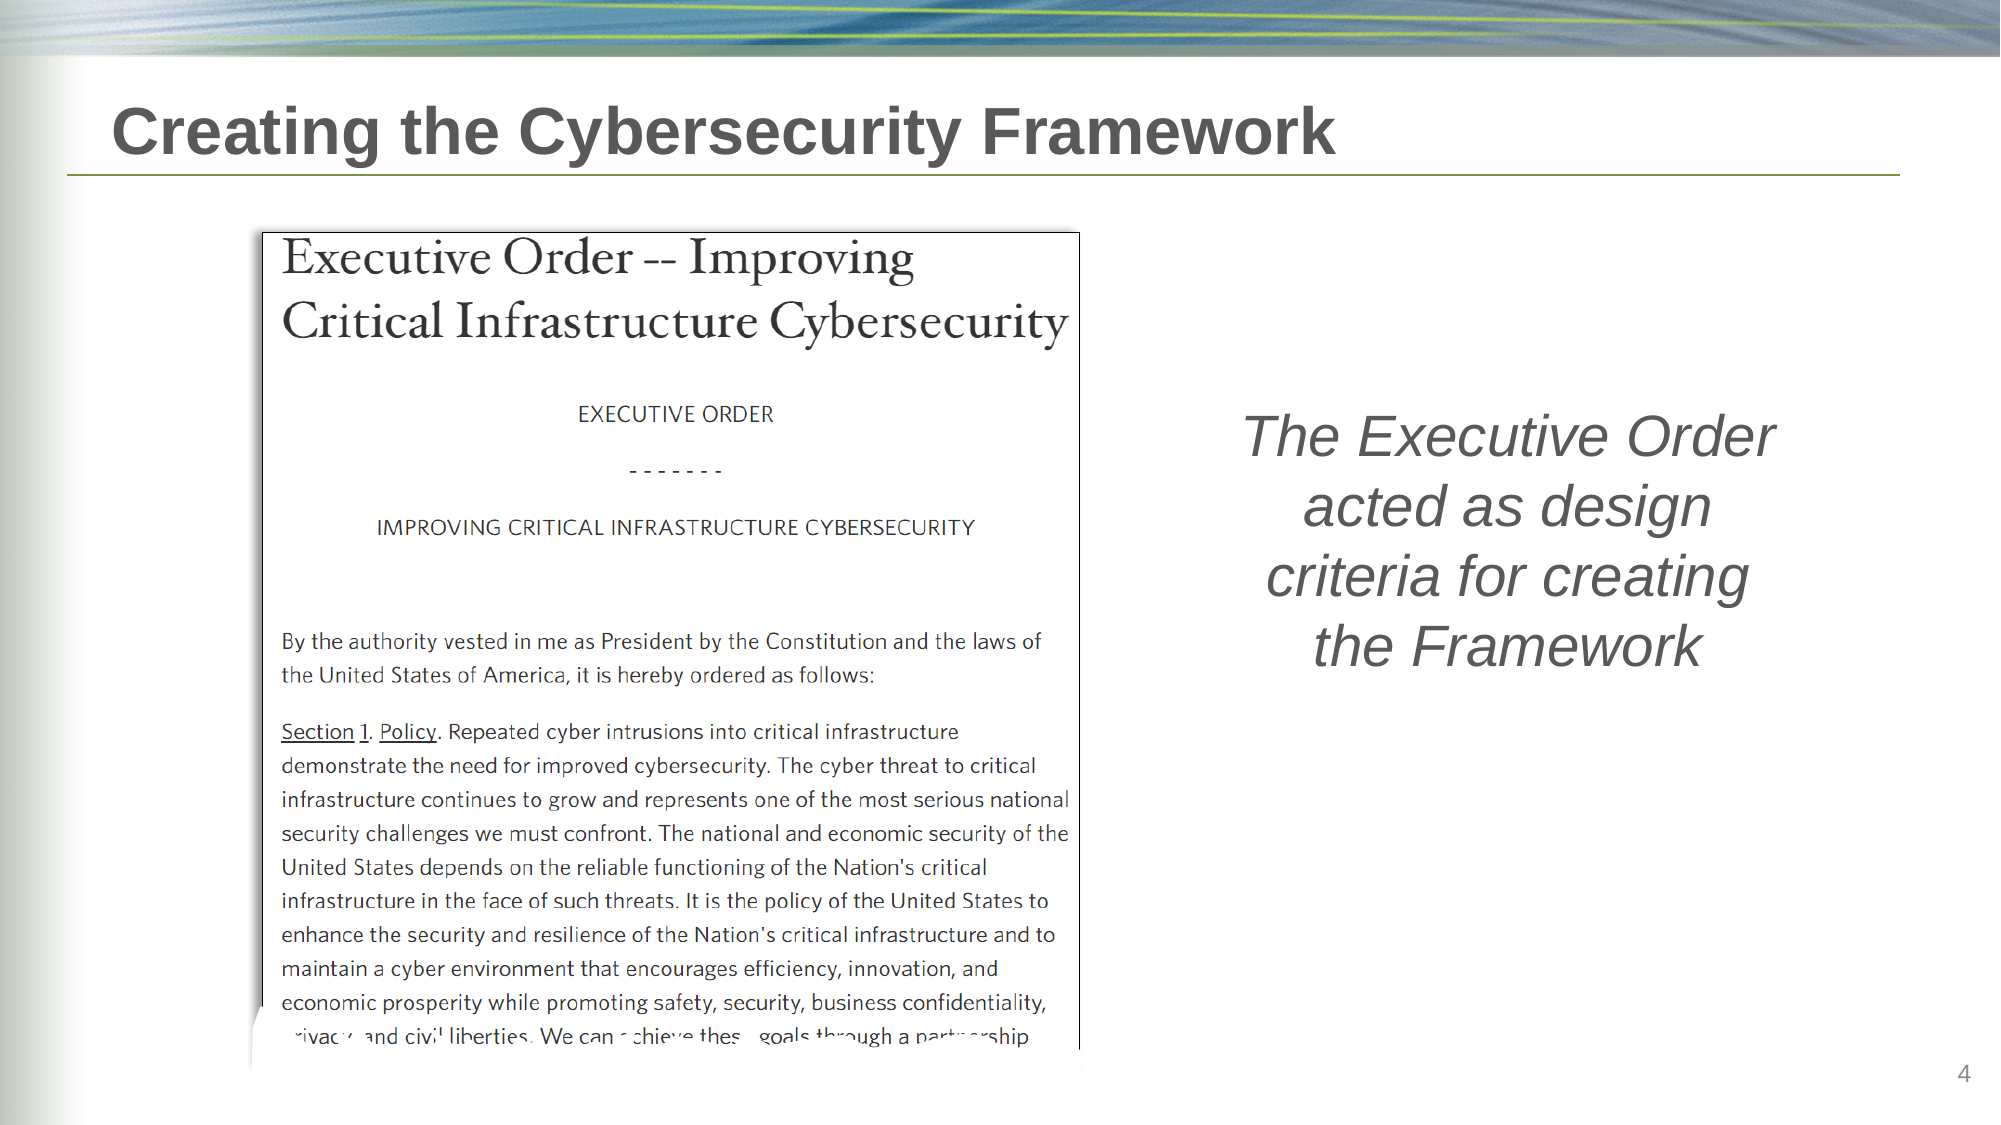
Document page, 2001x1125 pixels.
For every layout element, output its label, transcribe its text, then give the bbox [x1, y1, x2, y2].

title Creating the Cybersecurity Framework [96, 50, 1485, 175]
slide_number 4 [1636, 1042, 1987, 1103]
list The Executive Order acted as design criteria for creating the Framework [1210, 390, 1807, 830]
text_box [253, 232, 1080, 1076]
picture [0, 0, 2000, 1125]
